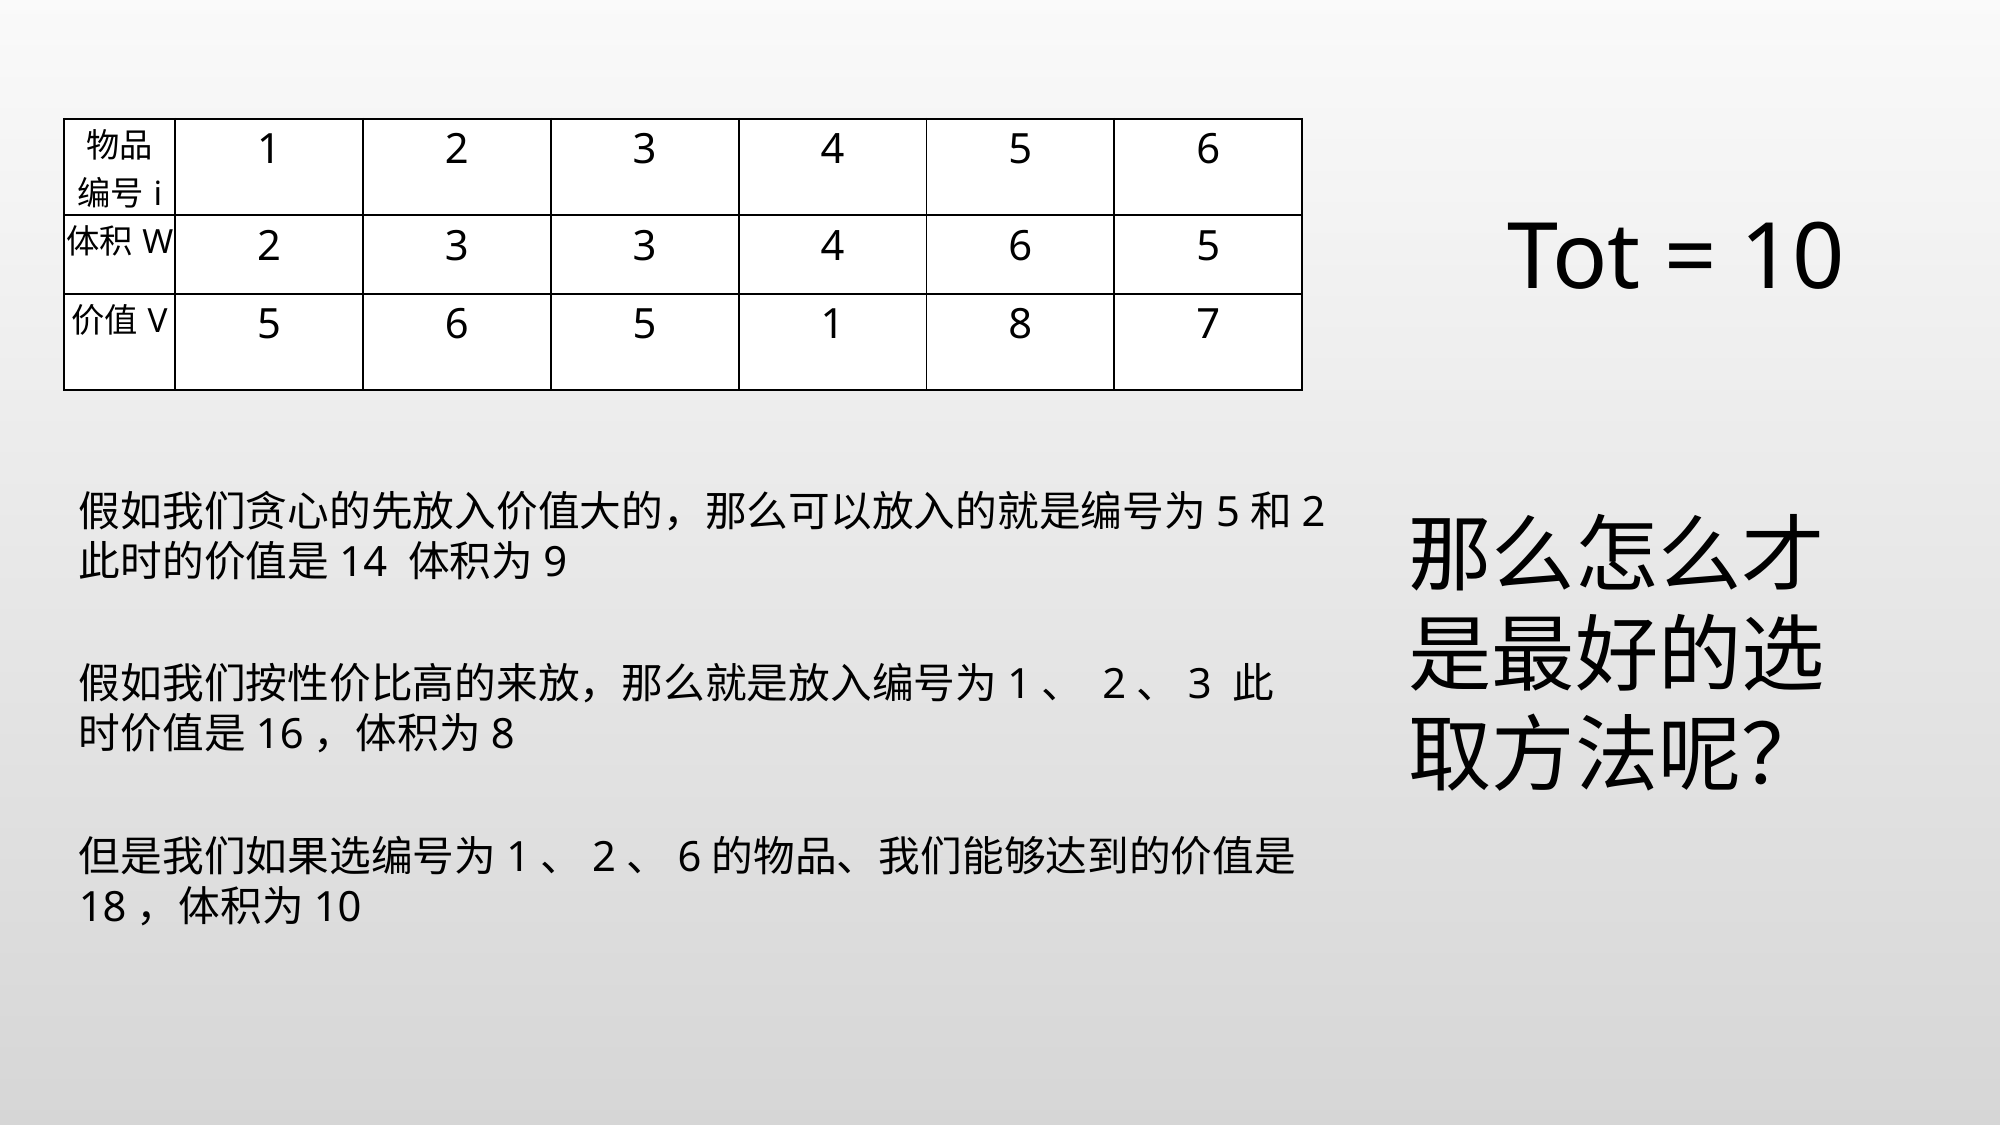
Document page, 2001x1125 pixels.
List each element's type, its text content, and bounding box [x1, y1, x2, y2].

text_box 但是我们如果选编号为1、2、6的物品、我们能够达到的价值是18，体积为10 [64, 822, 1357, 938]
text_box 那么怎么才是最好的选取方法呢？ [1393, 493, 1876, 809]
table_header 3 [552, 120, 738, 214]
table_cell 5 [1115, 216, 1301, 293]
table_cell 1 [740, 295, 926, 389]
text_box Tot = 10 [1492, 189, 1952, 315]
table_cell 5 [552, 295, 738, 389]
table_cell 4 [740, 216, 926, 293]
text_box 假如我们贪心的先放入价值大的，那么可以放入的就是编号为5和2 此时的价值是14 体积为9 [64, 477, 1430, 592]
table_cell 7 [1115, 295, 1301, 389]
table_cell 3 [364, 216, 550, 293]
table_header 1 [176, 120, 362, 214]
table_cell 价值V [65, 295, 174, 389]
table_header 物品 编号i [65, 120, 174, 214]
table_cell 6 [364, 295, 550, 389]
table_cell 8 [927, 295, 1113, 389]
table_header 2 [364, 120, 550, 214]
table_cell 6 [927, 216, 1113, 293]
table_cell 2 [176, 216, 362, 293]
table_header 4 [740, 120, 926, 214]
text_box 假如我们按性价比高的来放，那么就是放入编号为1、 2、3 此时价值是16，体积为8 [64, 649, 1307, 765]
table_cell 5 [176, 295, 362, 389]
table_cell 体积W [65, 216, 174, 293]
table_header 6 [1115, 120, 1301, 214]
table_header 5 [927, 120, 1113, 214]
table_cell 3 [552, 216, 738, 293]
